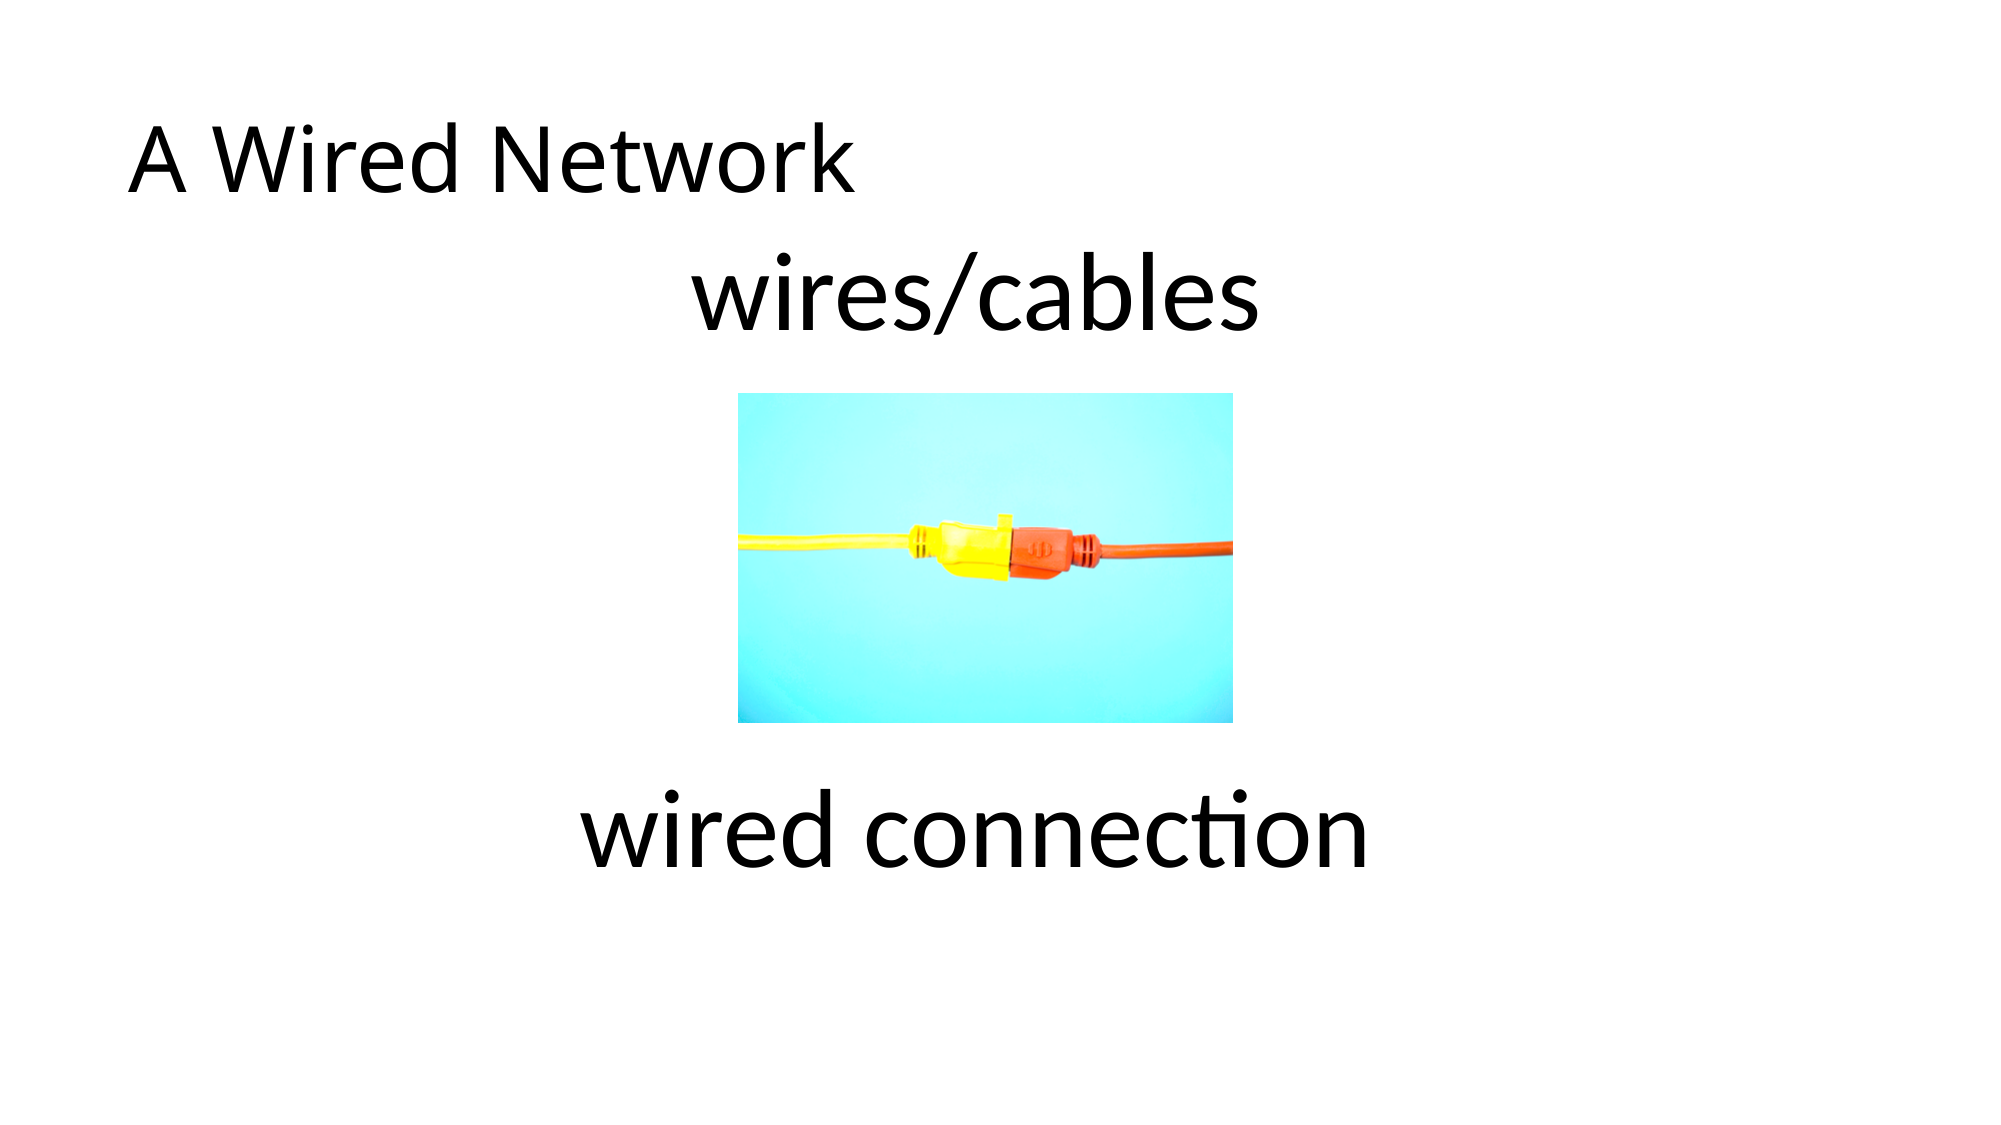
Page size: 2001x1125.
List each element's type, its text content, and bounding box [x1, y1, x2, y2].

title A Wired Network [113, 100, 1839, 225]
list wired connection [564, 762, 1494, 927]
list wires/cables [675, 225, 1396, 344]
picture [738, 392, 1233, 723]
